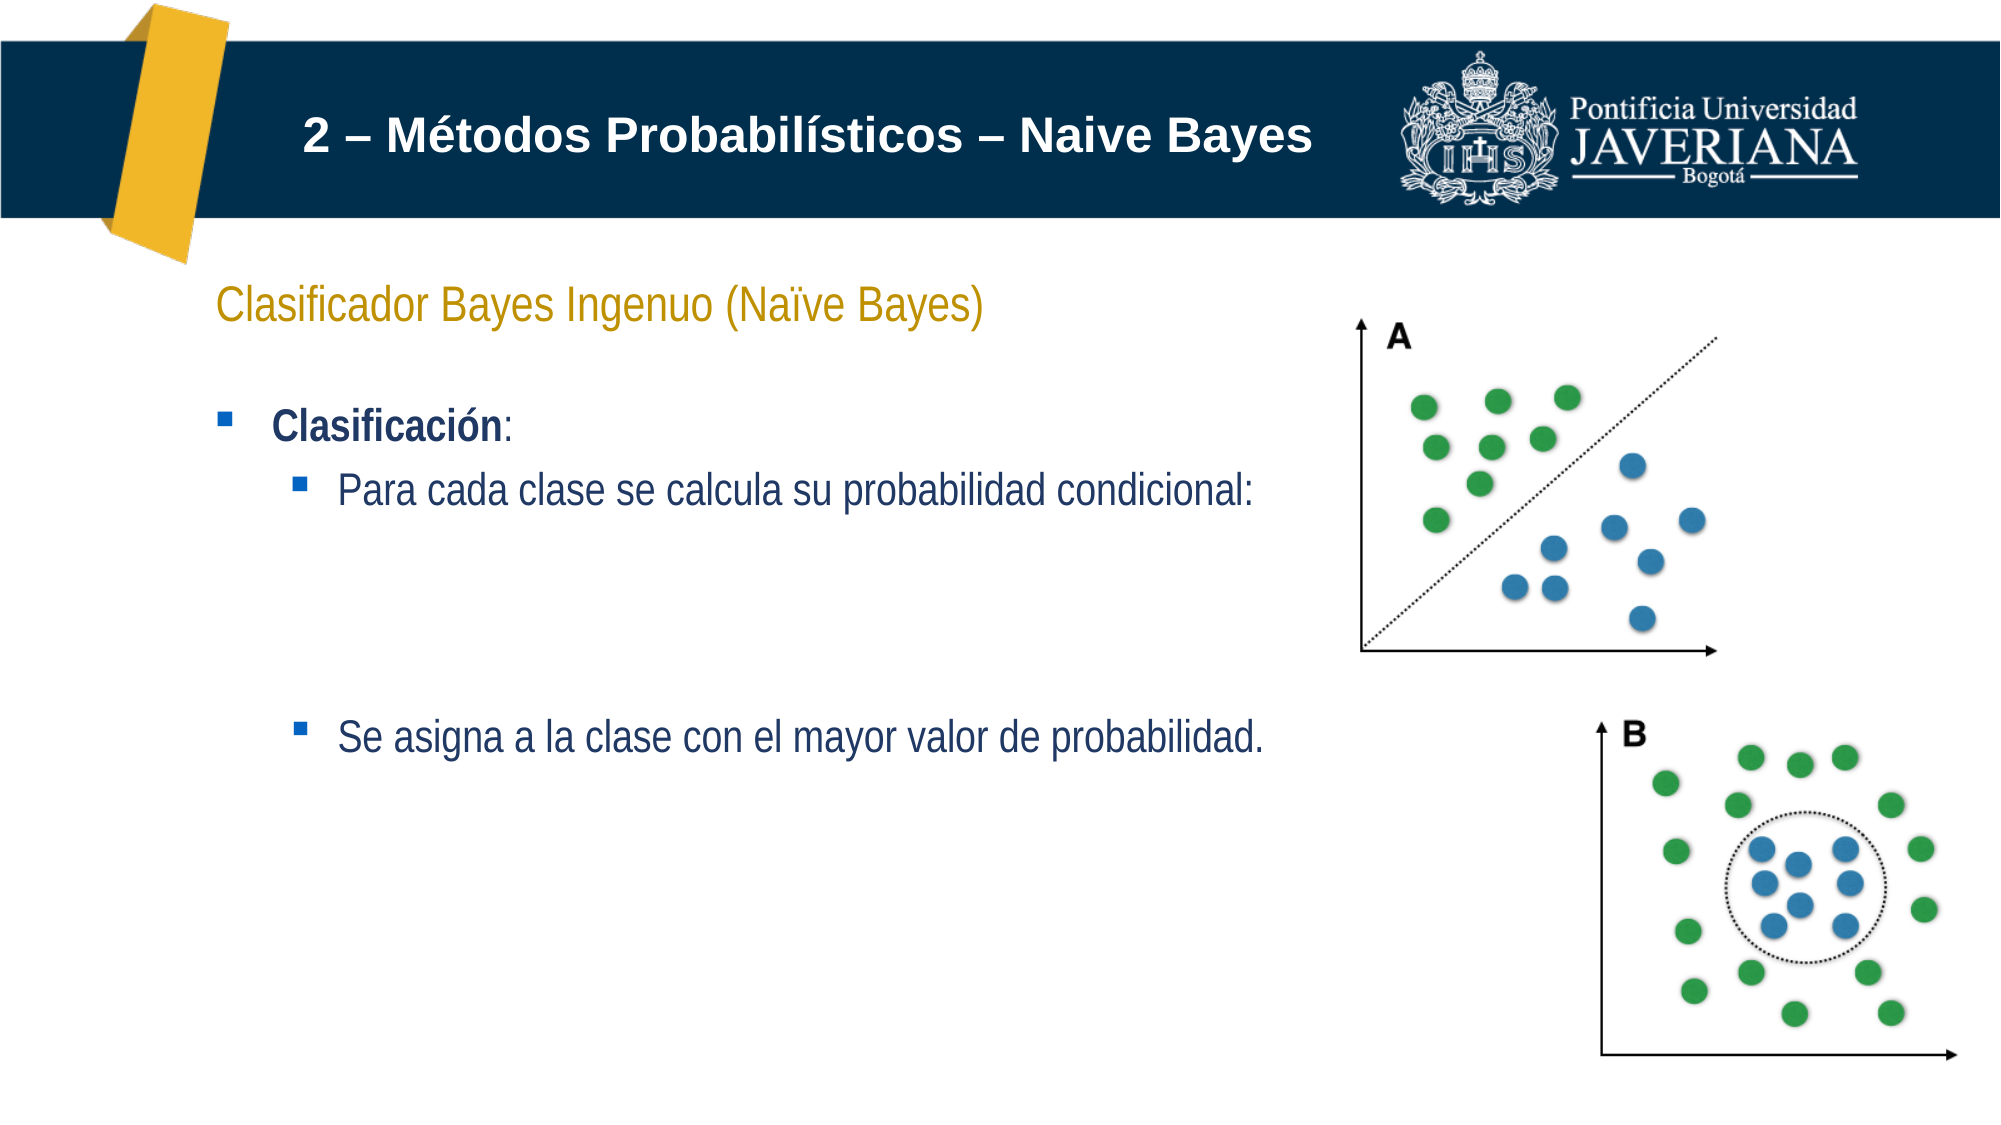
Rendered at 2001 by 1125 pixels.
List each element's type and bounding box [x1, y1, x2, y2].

list [0, 0, 2000, 1125]
picture [1353, 308, 1732, 668]
picture [1583, 705, 1979, 1066]
